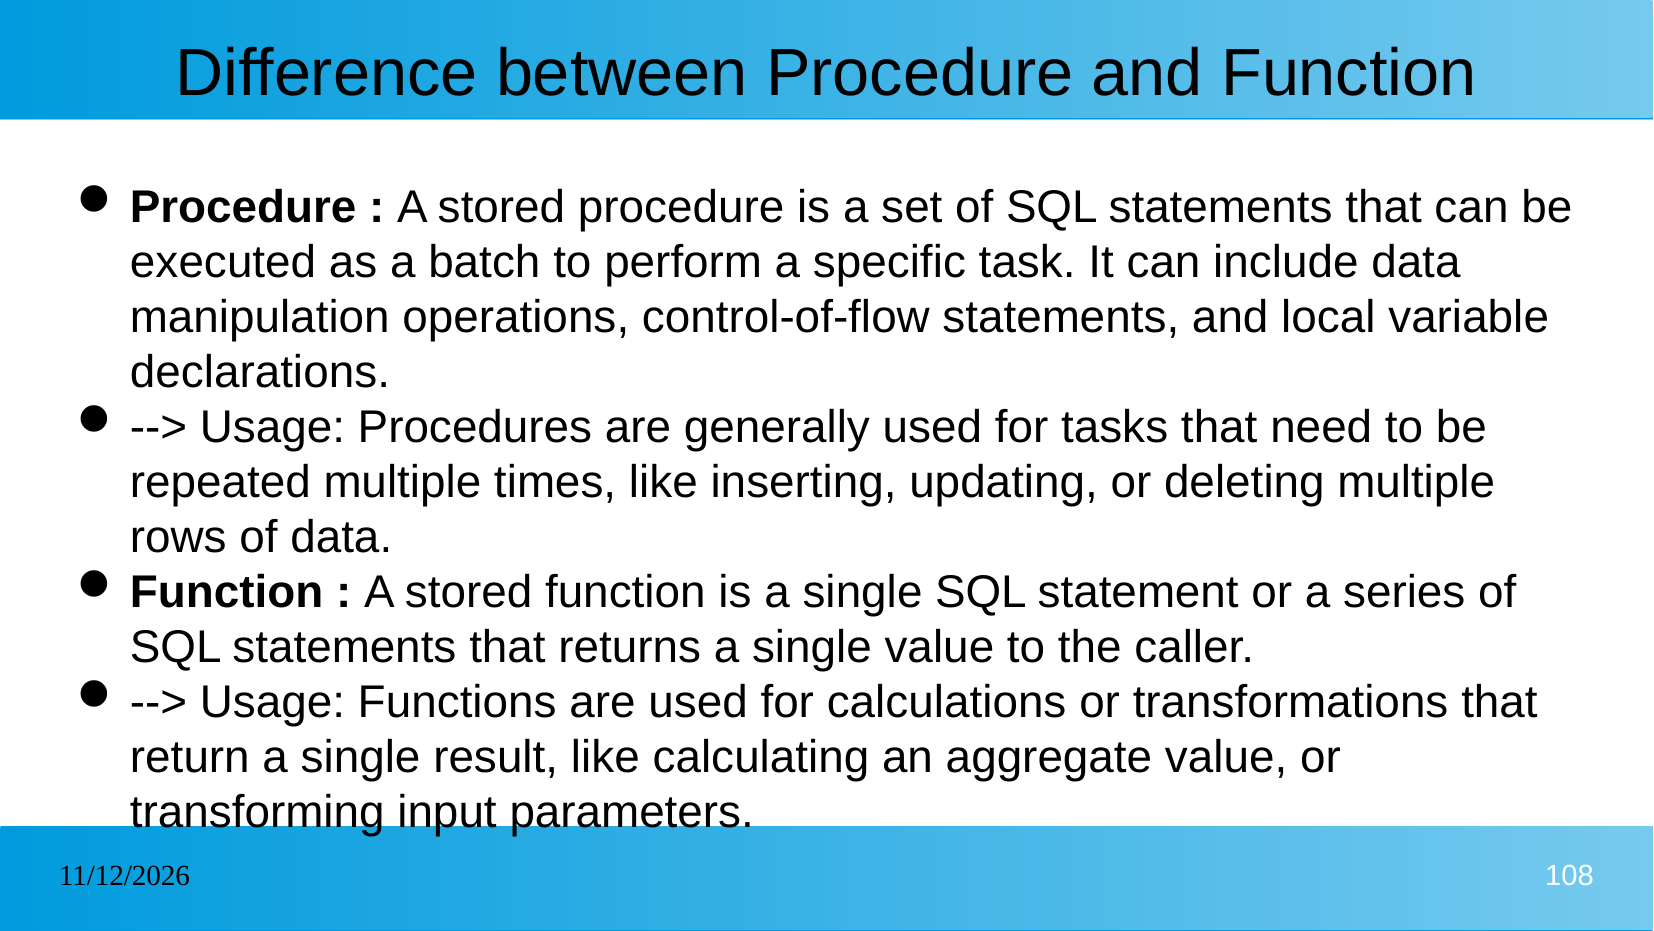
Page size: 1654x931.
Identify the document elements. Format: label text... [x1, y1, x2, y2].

slide_number 108 [1210, 856, 1594, 915]
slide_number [59, 856, 443, 915]
list Procedure : A stored procedure is a set of SQL statements that can be executed as a batch to perform a specific task. It can include data manipulation operations, control-of-flow statements, and local variable declarations. --> Usage: Procedures are generally used for tasks that need to be repeated multiple times, like inserting, updating, or deleting multiple rows of data. Function : A stored function is a single SQL statement or a series of SQL statements that returns a single value to the caller. --> Usage: Functions are used for calculations or transformations that return a single result, like calculating an aggregate value, or transforming input parameters. [59, 177, 1594, 768]
title Difference between Procedure and Function [59, 29, 1594, 108]
